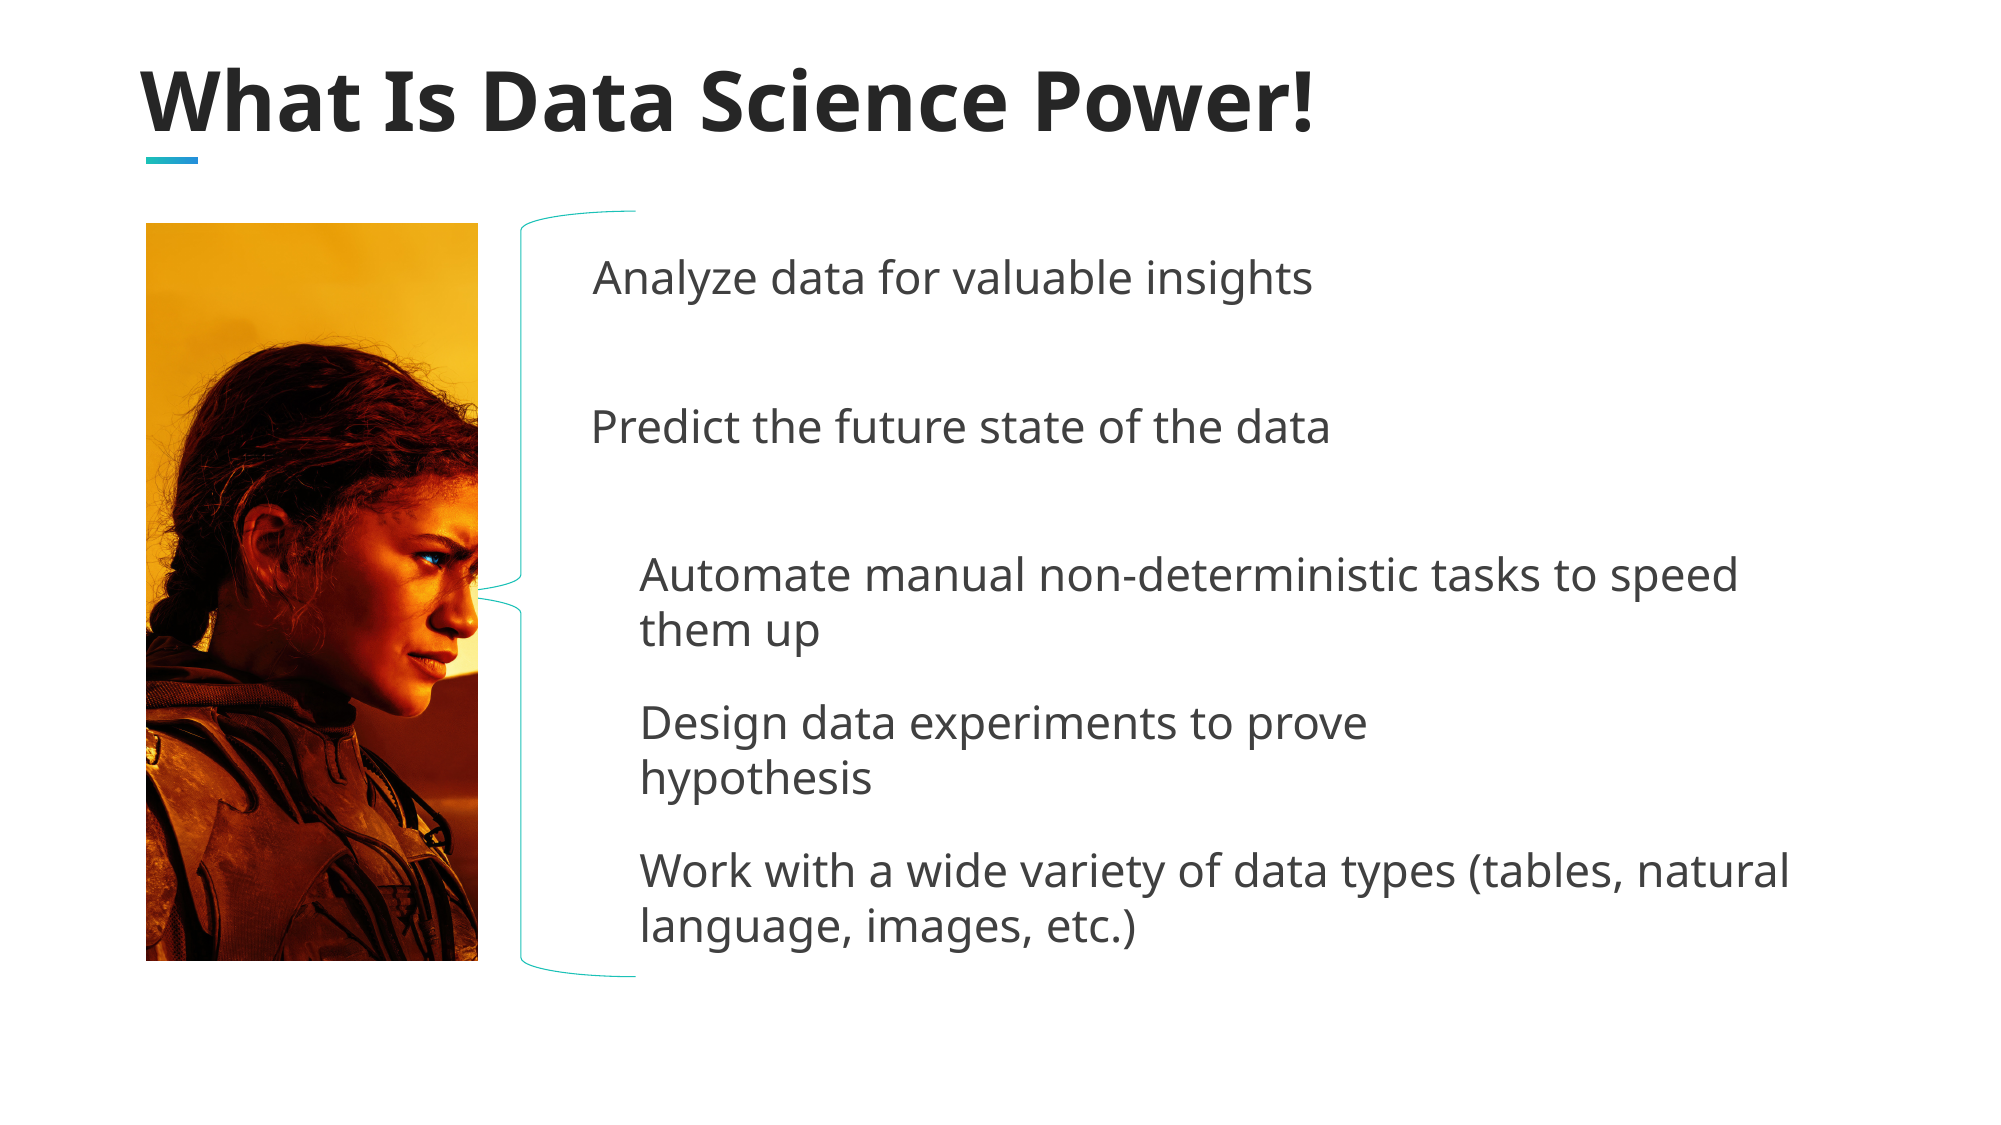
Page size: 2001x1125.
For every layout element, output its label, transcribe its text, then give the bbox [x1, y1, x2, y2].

text_box Predict the future state of the data [575, 389, 1348, 460]
text_box [478, 210, 636, 978]
text_box What Is Data Science Power! [126, 40, 1825, 156]
text_box Work with a wide variety of data types (tables, natural language, images, etc.) [624, 834, 1886, 960]
text_box [144, 155, 199, 166]
text_box Automate manual non-deterministic tasks to speed them up [624, 538, 1813, 664]
picture [146, 223, 478, 961]
text_box Analyze data for valuable insights [577, 241, 1330, 312]
text_box Design data experiments to prove hypothesis [624, 686, 1572, 812]
